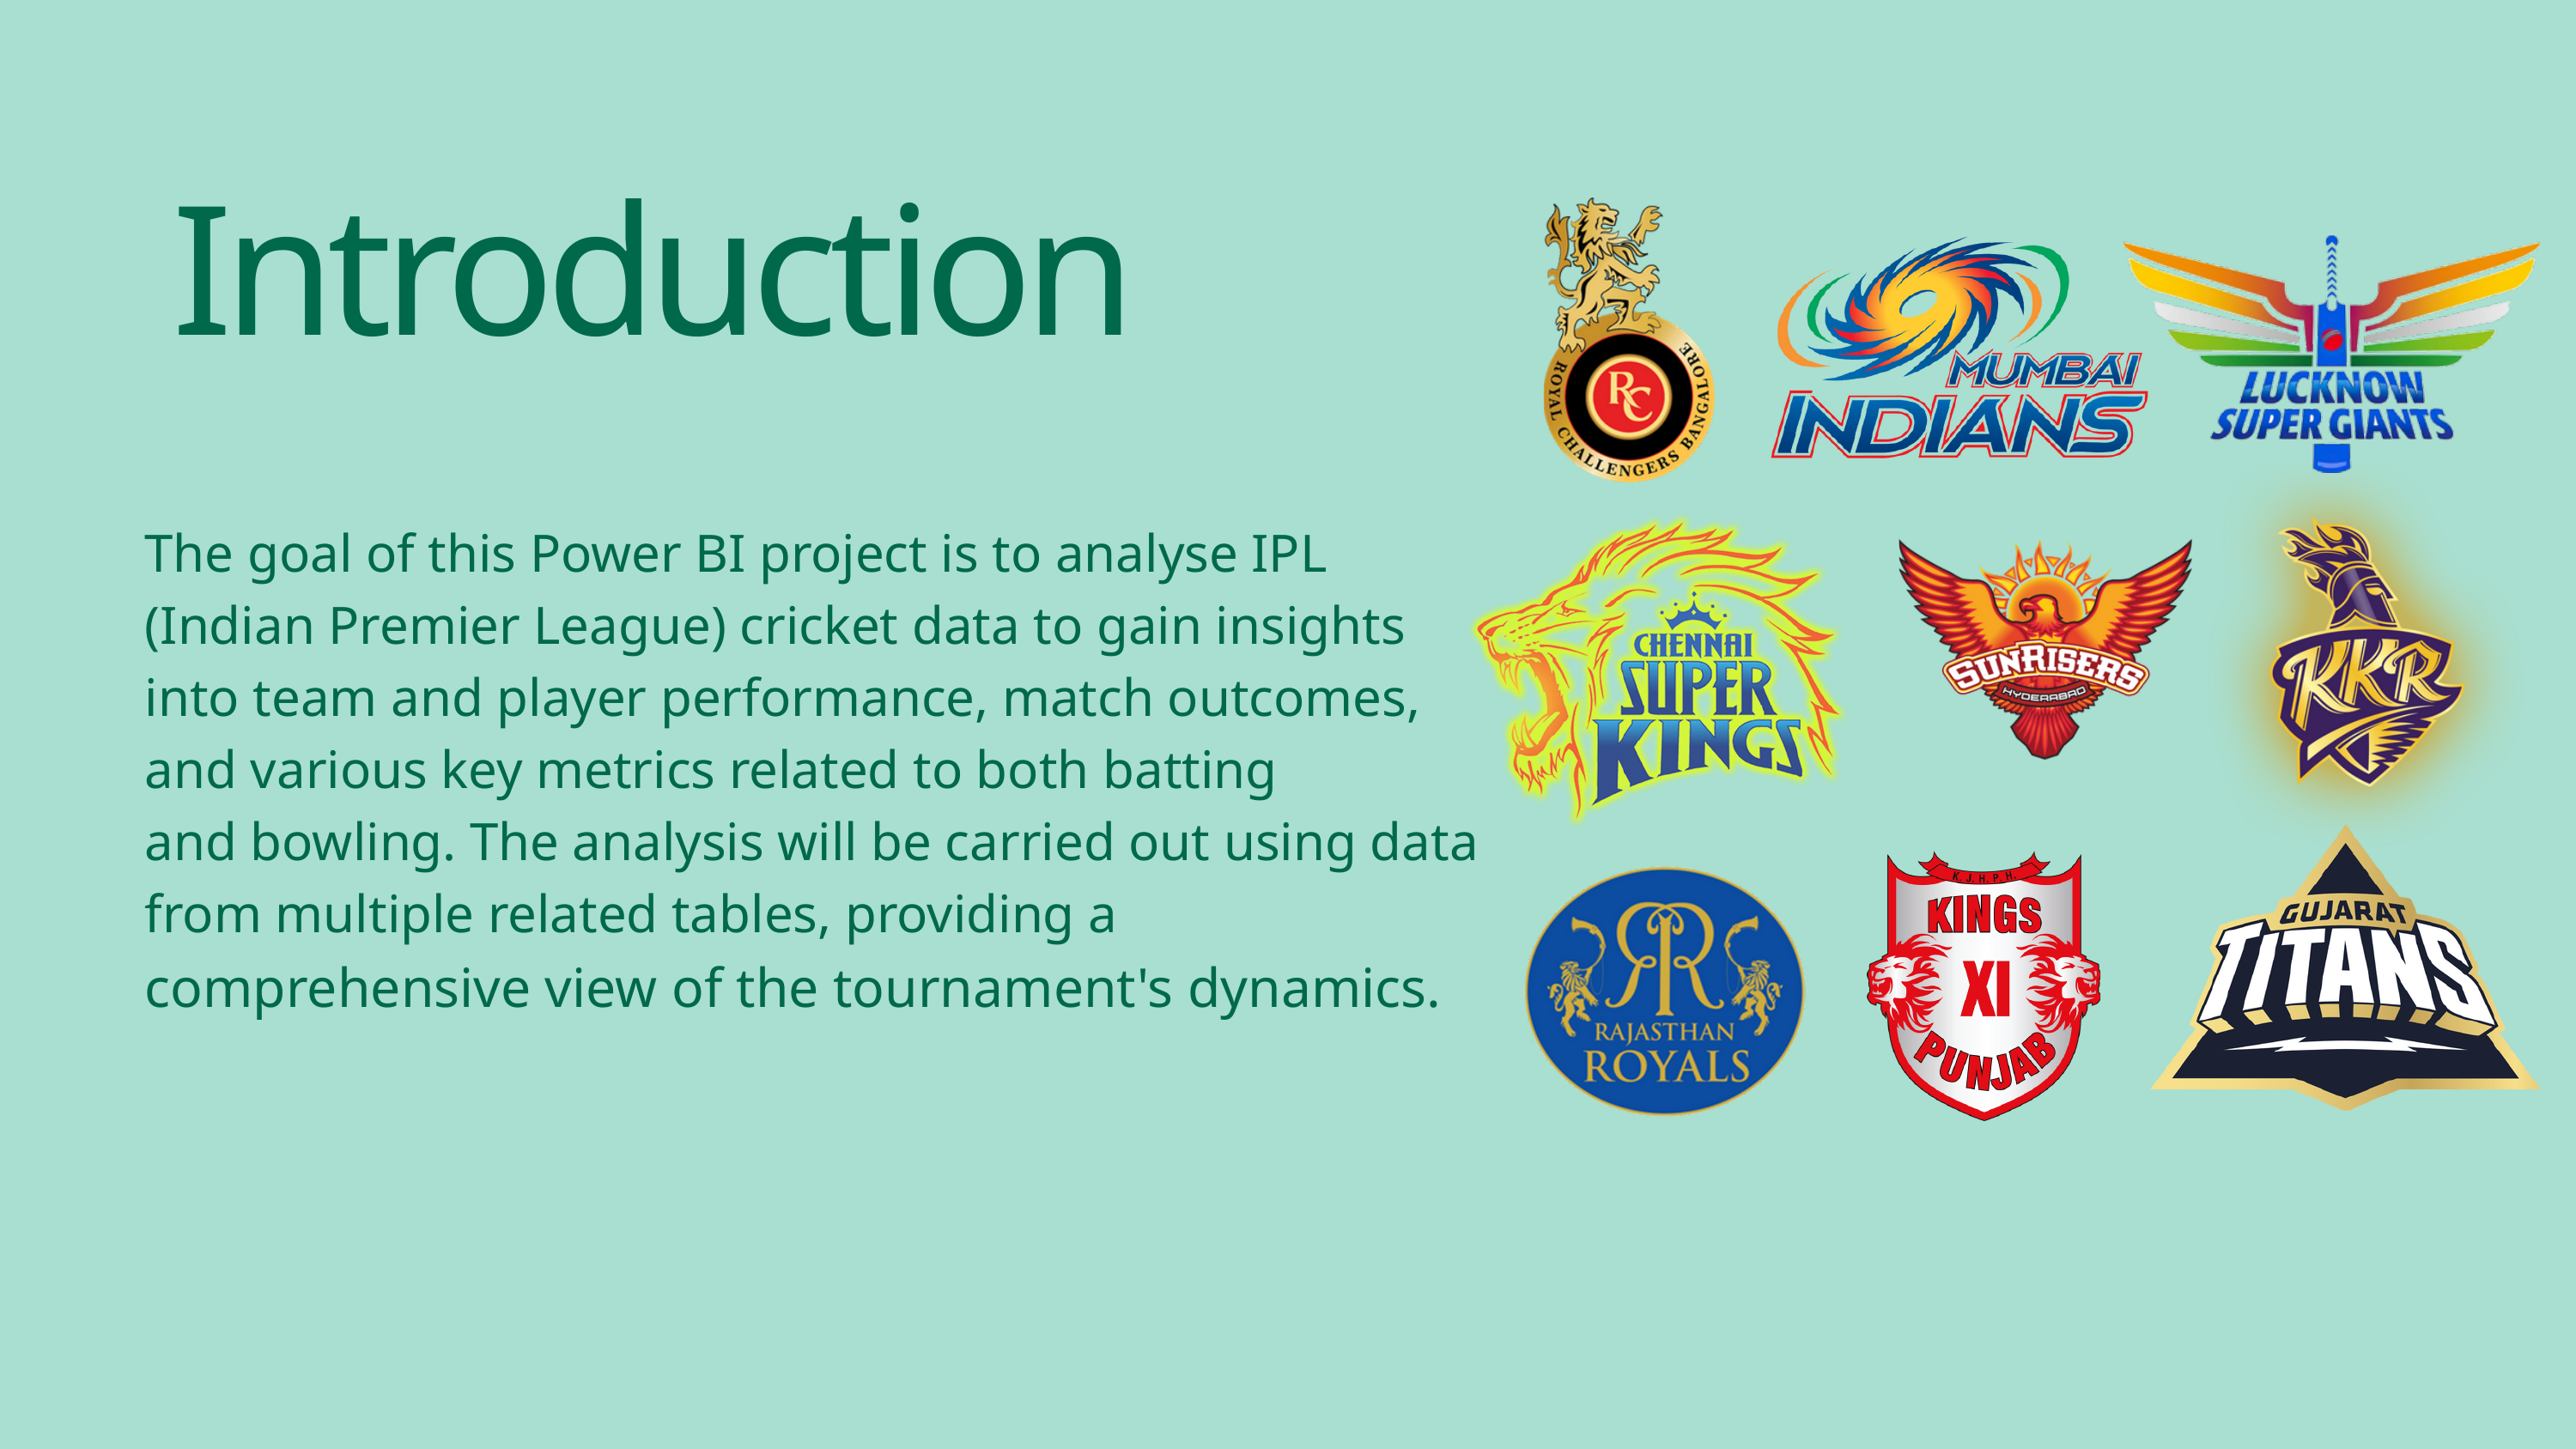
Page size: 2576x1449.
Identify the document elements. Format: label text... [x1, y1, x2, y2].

text_box [2150, 824, 2541, 1112]
text_box Introduction [172, 209, 1288, 371]
text_box [1485, 851, 1831, 1136]
text_box [1543, 197, 1715, 461]
text_box [1899, 502, 2192, 796]
text_box [2123, 235, 2541, 474]
text_box [1449, 461, 1867, 880]
text_box [2202, 474, 2529, 852]
text_box [1867, 851, 2101, 1121]
text_box The goal of this Power BI project is to analyse IPL (Indian Premier League) cricket data to gain insights into team and player performance, match outcomes, and various key metrics related to both batting and bowling. The analysis will be carried out using data from multiple related tables, providing a comprehensive view of the tournament's dynamics. [144, 510, 1485, 1018]
text_box [1766, 219, 2150, 461]
